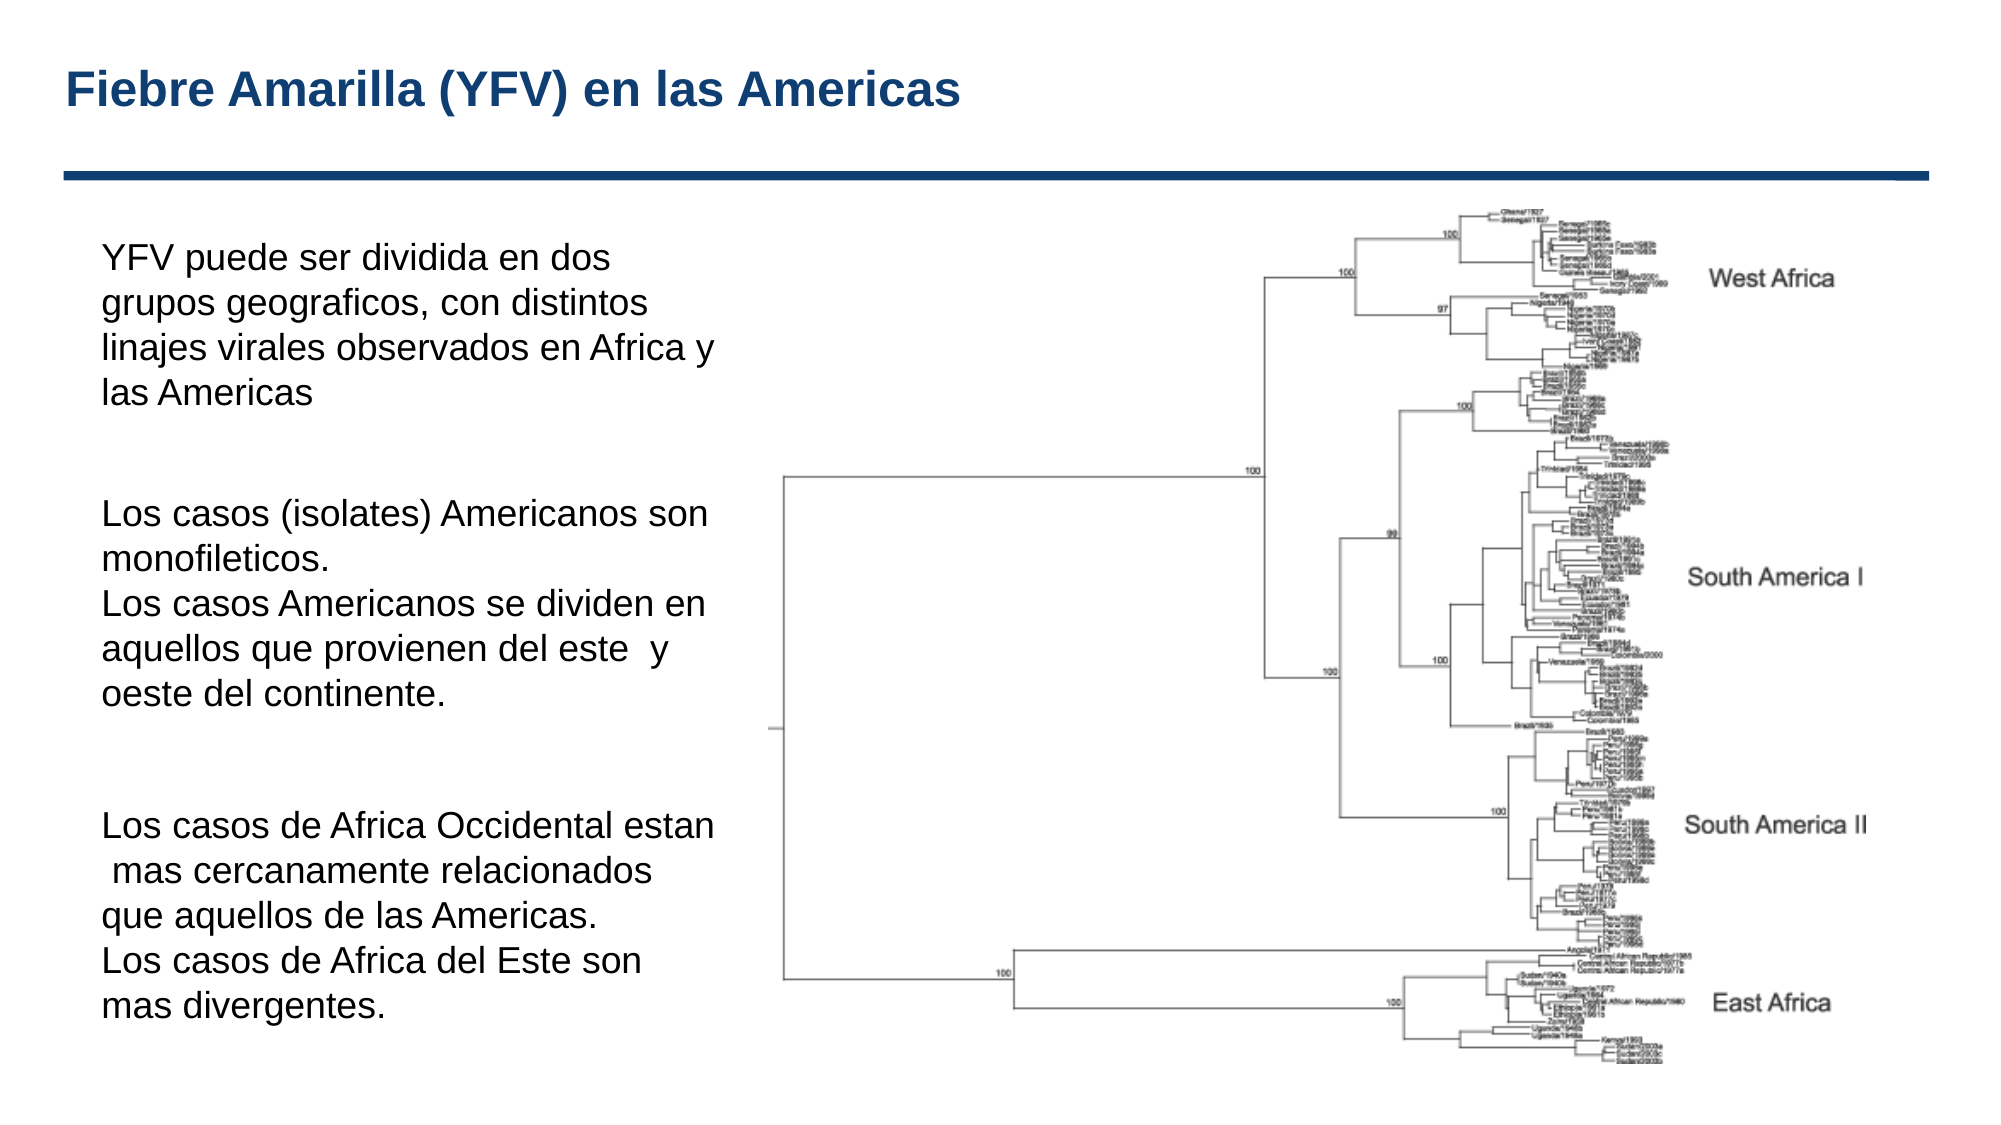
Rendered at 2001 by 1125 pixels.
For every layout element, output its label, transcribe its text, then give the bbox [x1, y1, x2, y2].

title Fiebre Amarilla (YFV) en las Americas [50, 21, 1401, 152]
text_box Los casos (isolates) Americanos son monofileticos. Los casos Americanos se dividen en aquellos que provienen del este y oeste del continente. [86, 481, 734, 767]
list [768, 209, 1866, 1064]
text_box YFV puede ser dividida en dos grupos geograficos, con distintos linajes virales observados en Africa y las Americas [86, 225, 734, 461]
text_box Los casos de Africa Occidental estan mas cercanamente relacionados que aquellos de las Americas. Los casos de Africa del Este son mas divergentes. [86, 793, 734, 1074]
